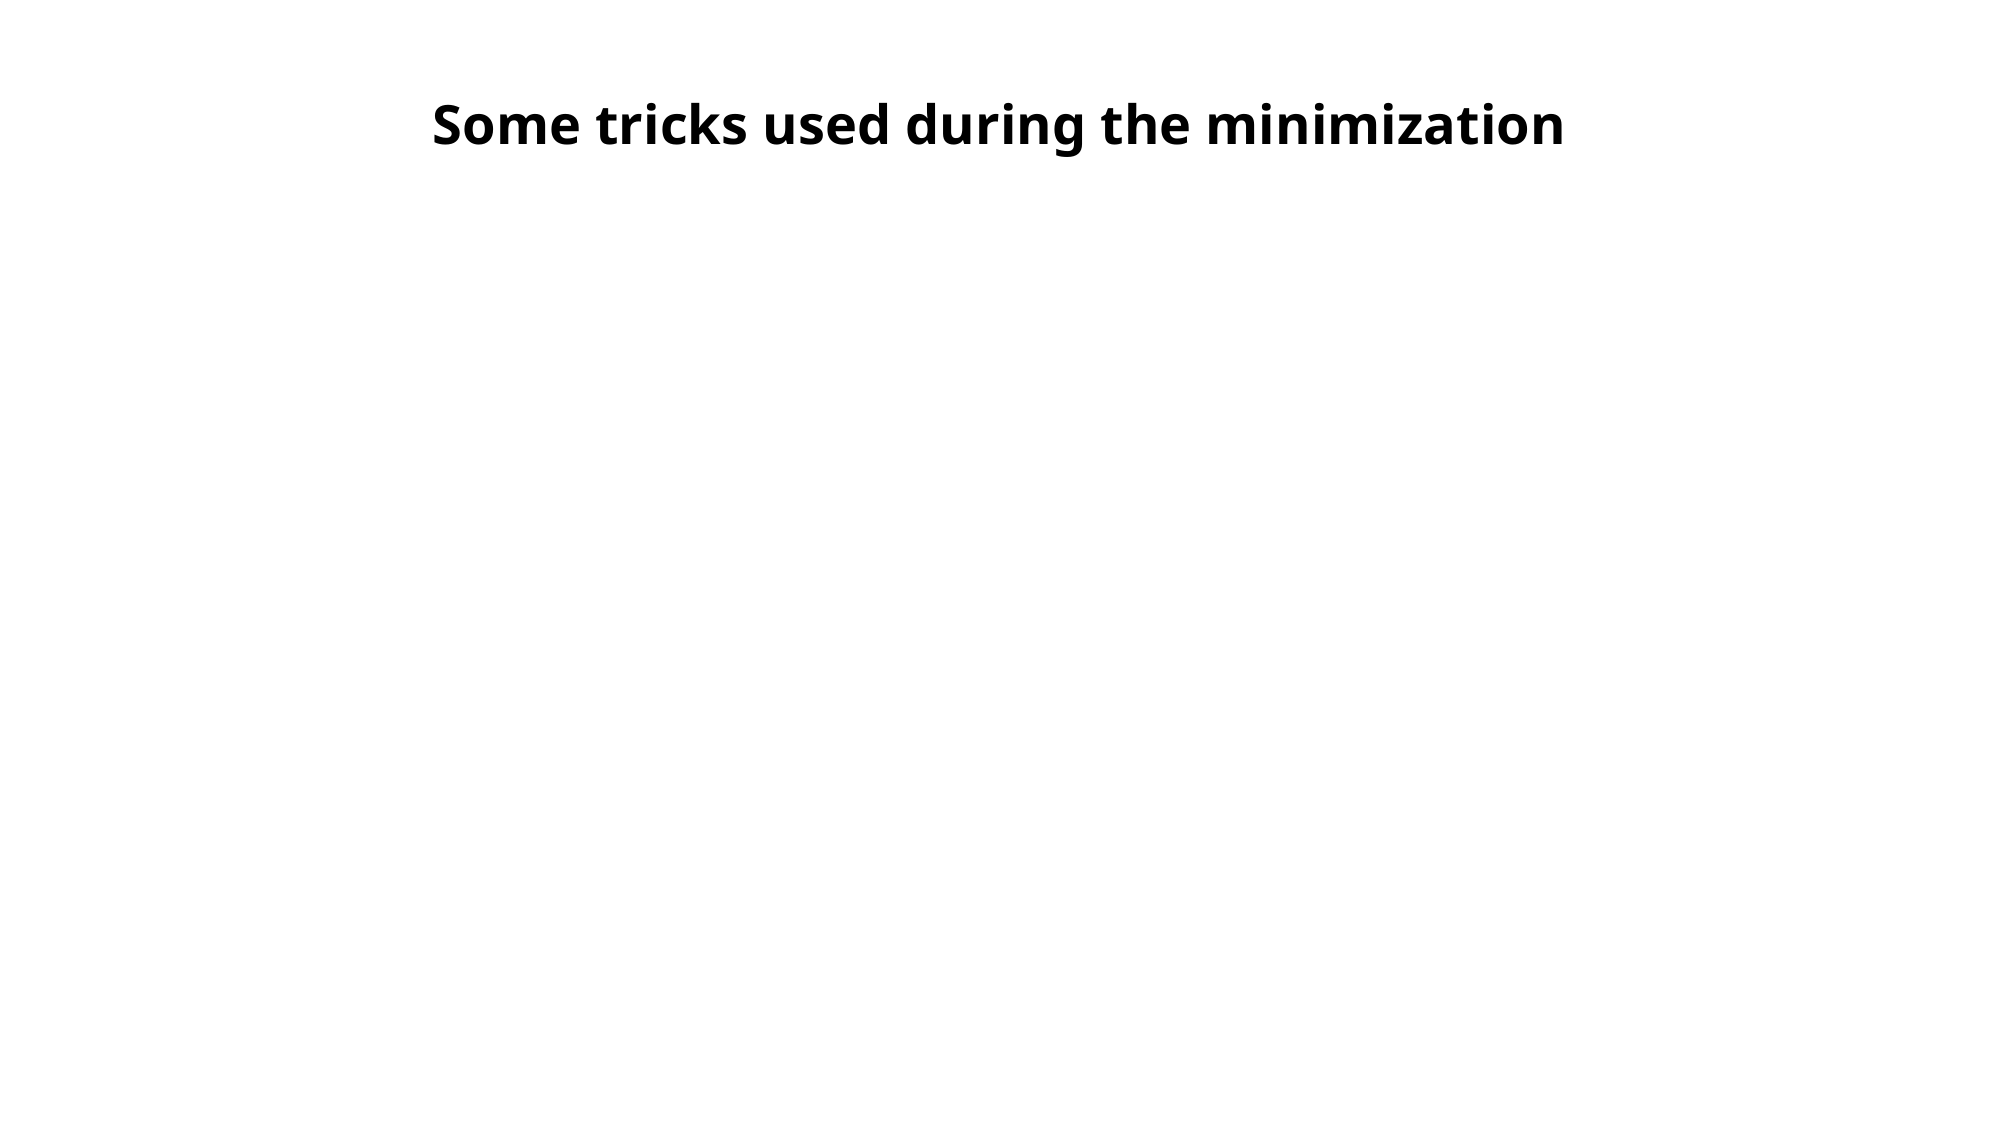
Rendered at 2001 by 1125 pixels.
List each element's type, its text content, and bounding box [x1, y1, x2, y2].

text_box Some tricks used during the minimization [418, 83, 1582, 163]
